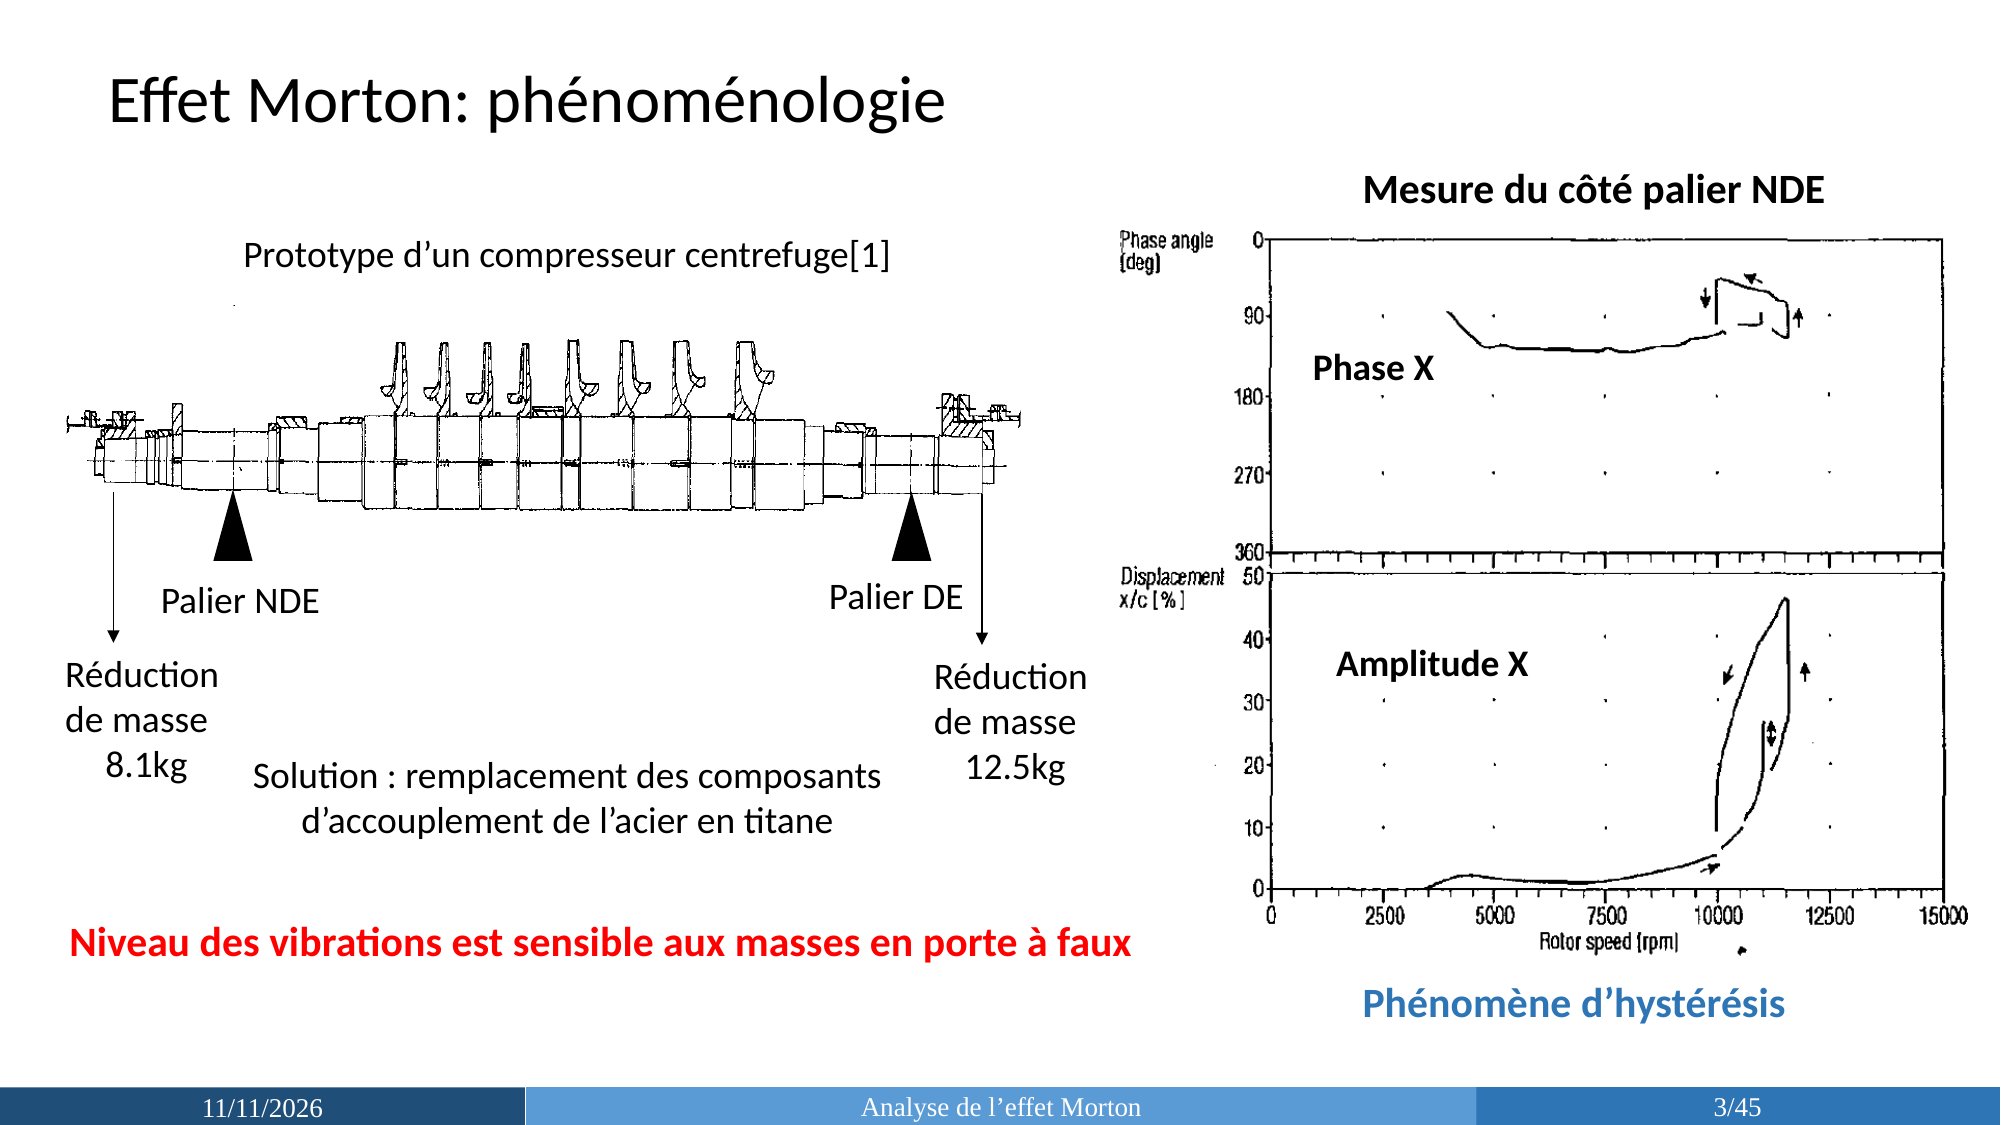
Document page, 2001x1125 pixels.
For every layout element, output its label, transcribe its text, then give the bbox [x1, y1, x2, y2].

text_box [50, 491, 1120, 850]
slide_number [0, 1087, 525, 1125]
text_box Effet Morton: phénoménologie [94, 48, 963, 143]
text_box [1109, 154, 1996, 1034]
text_box Niveau des vibrations est sensible aux masses en porte à faux [54, 907, 1109, 972]
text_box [50, 305, 1042, 491]
text_box Prototype d’un compresseur centrefuge[1] [228, 222, 907, 283]
slide_number 3/45 [1477, 1087, 2000, 1125]
footer Analyse de l’effet Morton [526, 1087, 1477, 1125]
